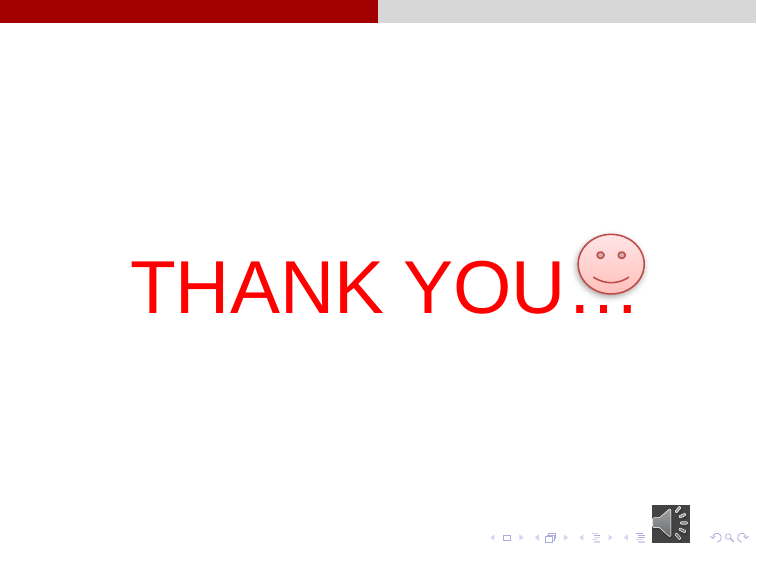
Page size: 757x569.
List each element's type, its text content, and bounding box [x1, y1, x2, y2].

picture [650, 504, 691, 544]
text_box [577, 233, 645, 295]
text_box THANK YOU… [115, 231, 678, 337]
